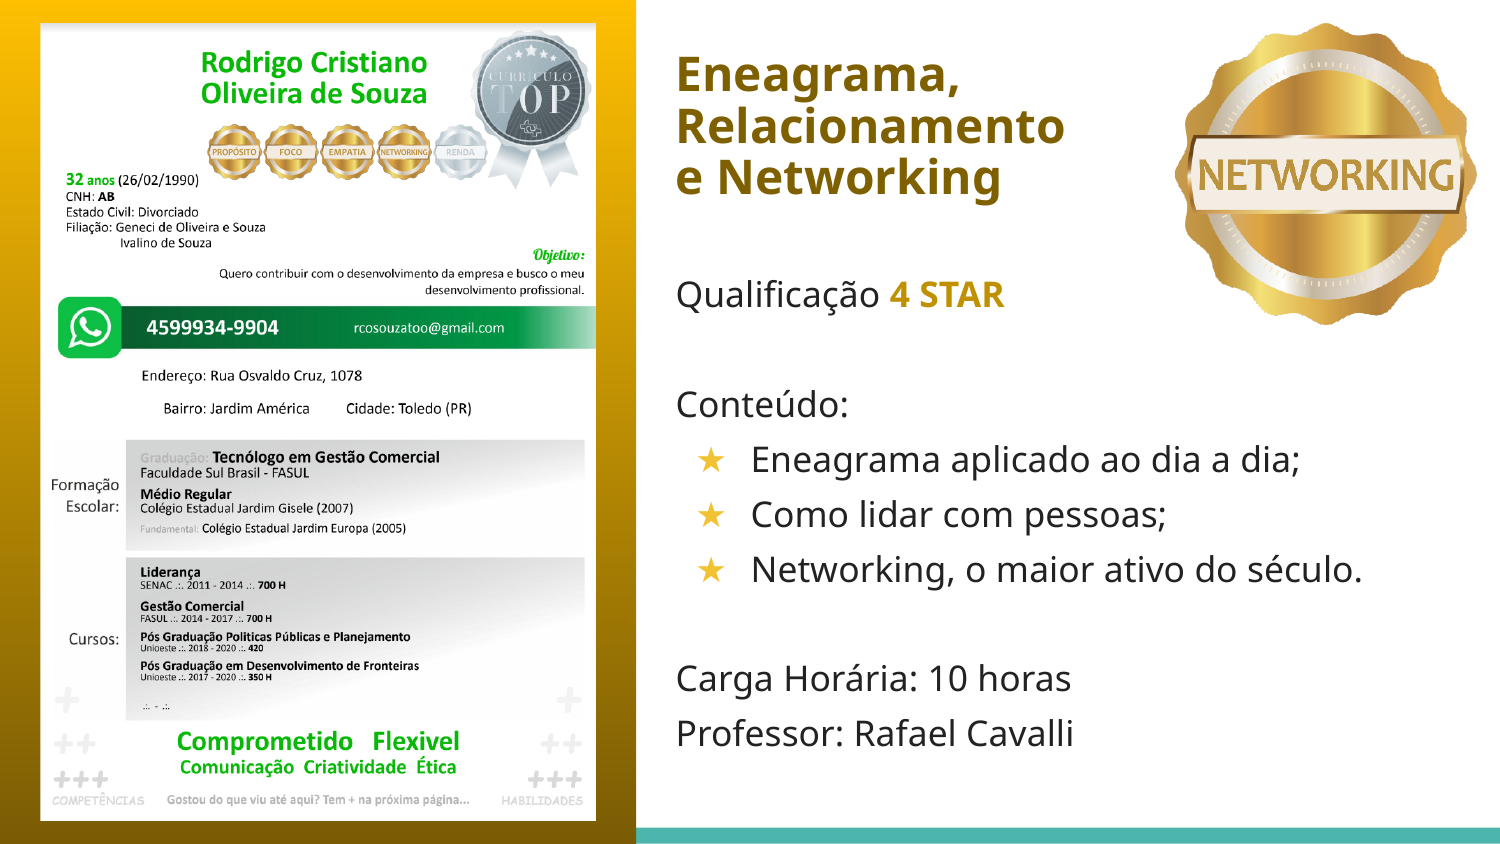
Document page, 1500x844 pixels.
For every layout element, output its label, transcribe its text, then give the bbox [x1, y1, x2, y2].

picture [1167, 23, 1482, 326]
list Eneagrama, Relacionamento e Networking Qualificação 4 STAR Conteúdo: Eneagrama aplicado ao dia a dia; Como lidar com pessoas; Networking, o maior ativo do século. Carga Horária: 10 horas Professor: Rafael Cavalli [664, 44, 1482, 814]
text_box [0, 0, 637, 844]
picture [40, 22, 597, 821]
